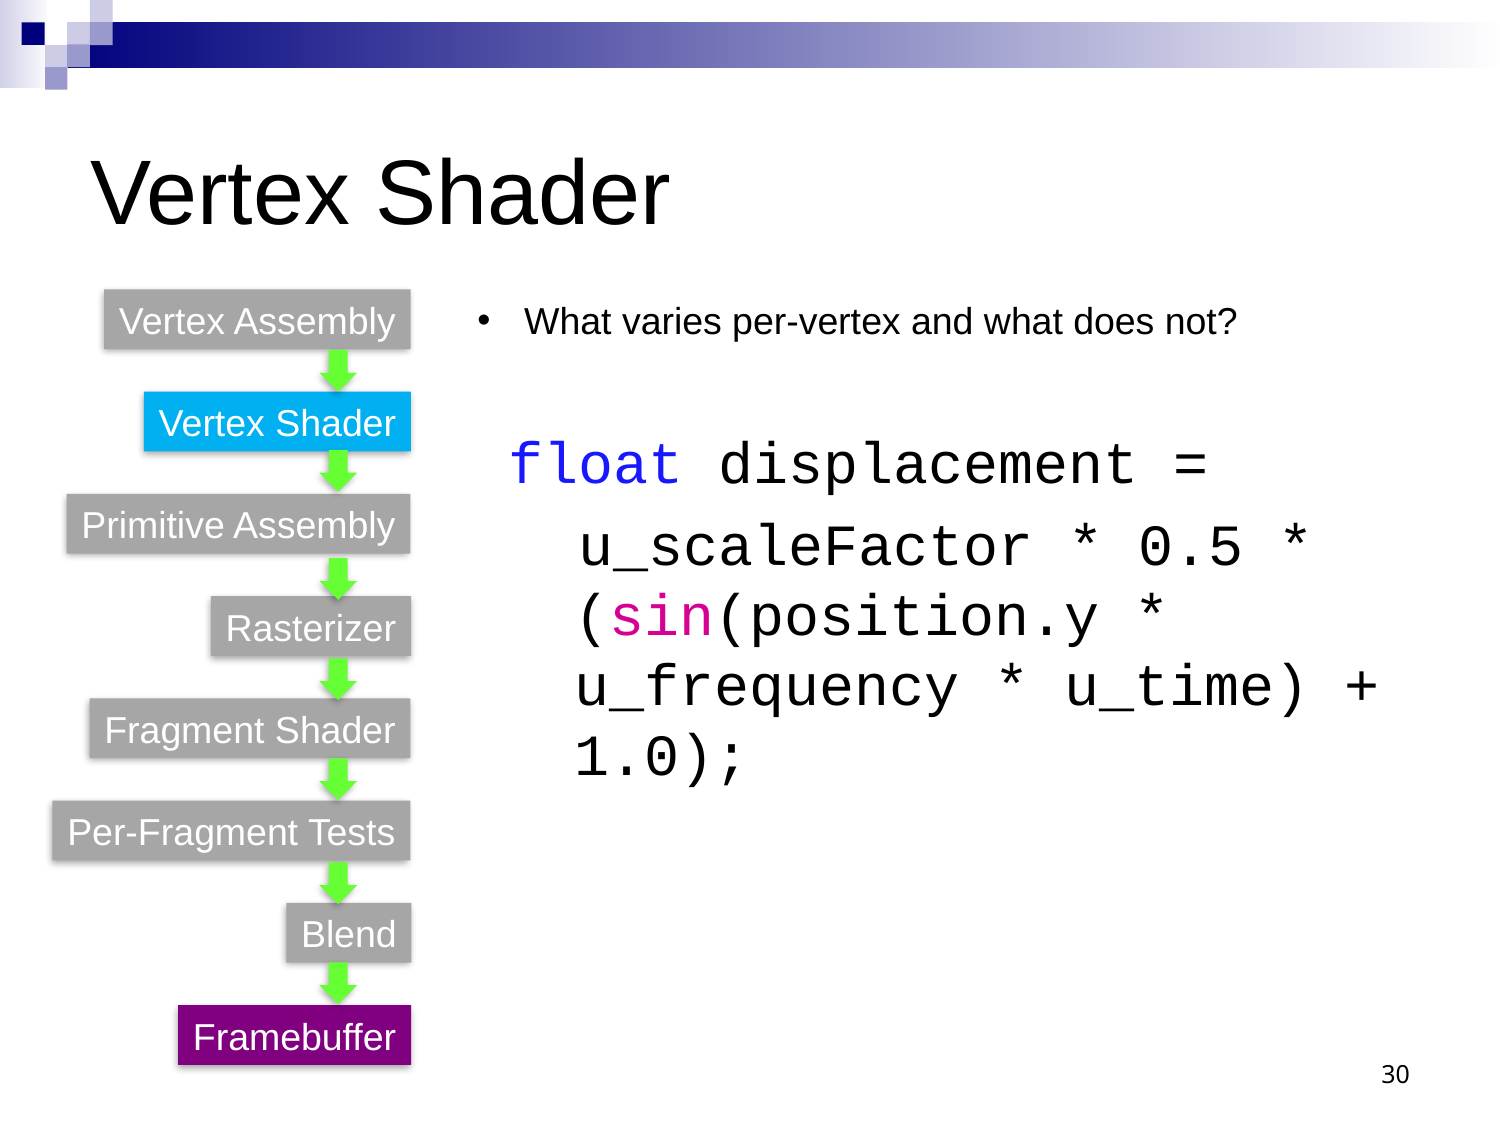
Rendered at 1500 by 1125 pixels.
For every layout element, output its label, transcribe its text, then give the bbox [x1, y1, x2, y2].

text_box Per-Fragment Tests [52, 800, 411, 861]
text_box float displacement = u_scaleFactor * 0.5 * (sin(position.y * u_frequency * u_time) + 1.0); [474, 418, 1500, 638]
text_box [319, 558, 358, 600]
slide_number 30 [1074, 1025, 1425, 1100]
text_box Framebuffer [178, 1005, 412, 1065]
text_box Fragment Shader [89, 698, 411, 759]
text_box [319, 962, 358, 1005]
text_box Blend [286, 902, 412, 963]
text_box [319, 349, 358, 392]
text_box What varies per-vertex and what does not? [462, 289, 1438, 440]
title Vertex Shader [75, 75, 1425, 300]
text_box [319, 862, 358, 905]
text_box Vertex Shader [143, 391, 411, 452]
text_box Vertex Assembly [104, 289, 411, 350]
text_box [319, 758, 358, 800]
text_box [319, 658, 358, 700]
text_box Rasterizer [210, 596, 412, 656]
text_box Primitive Assembly [66, 493, 411, 554]
text_box [319, 449, 358, 492]
